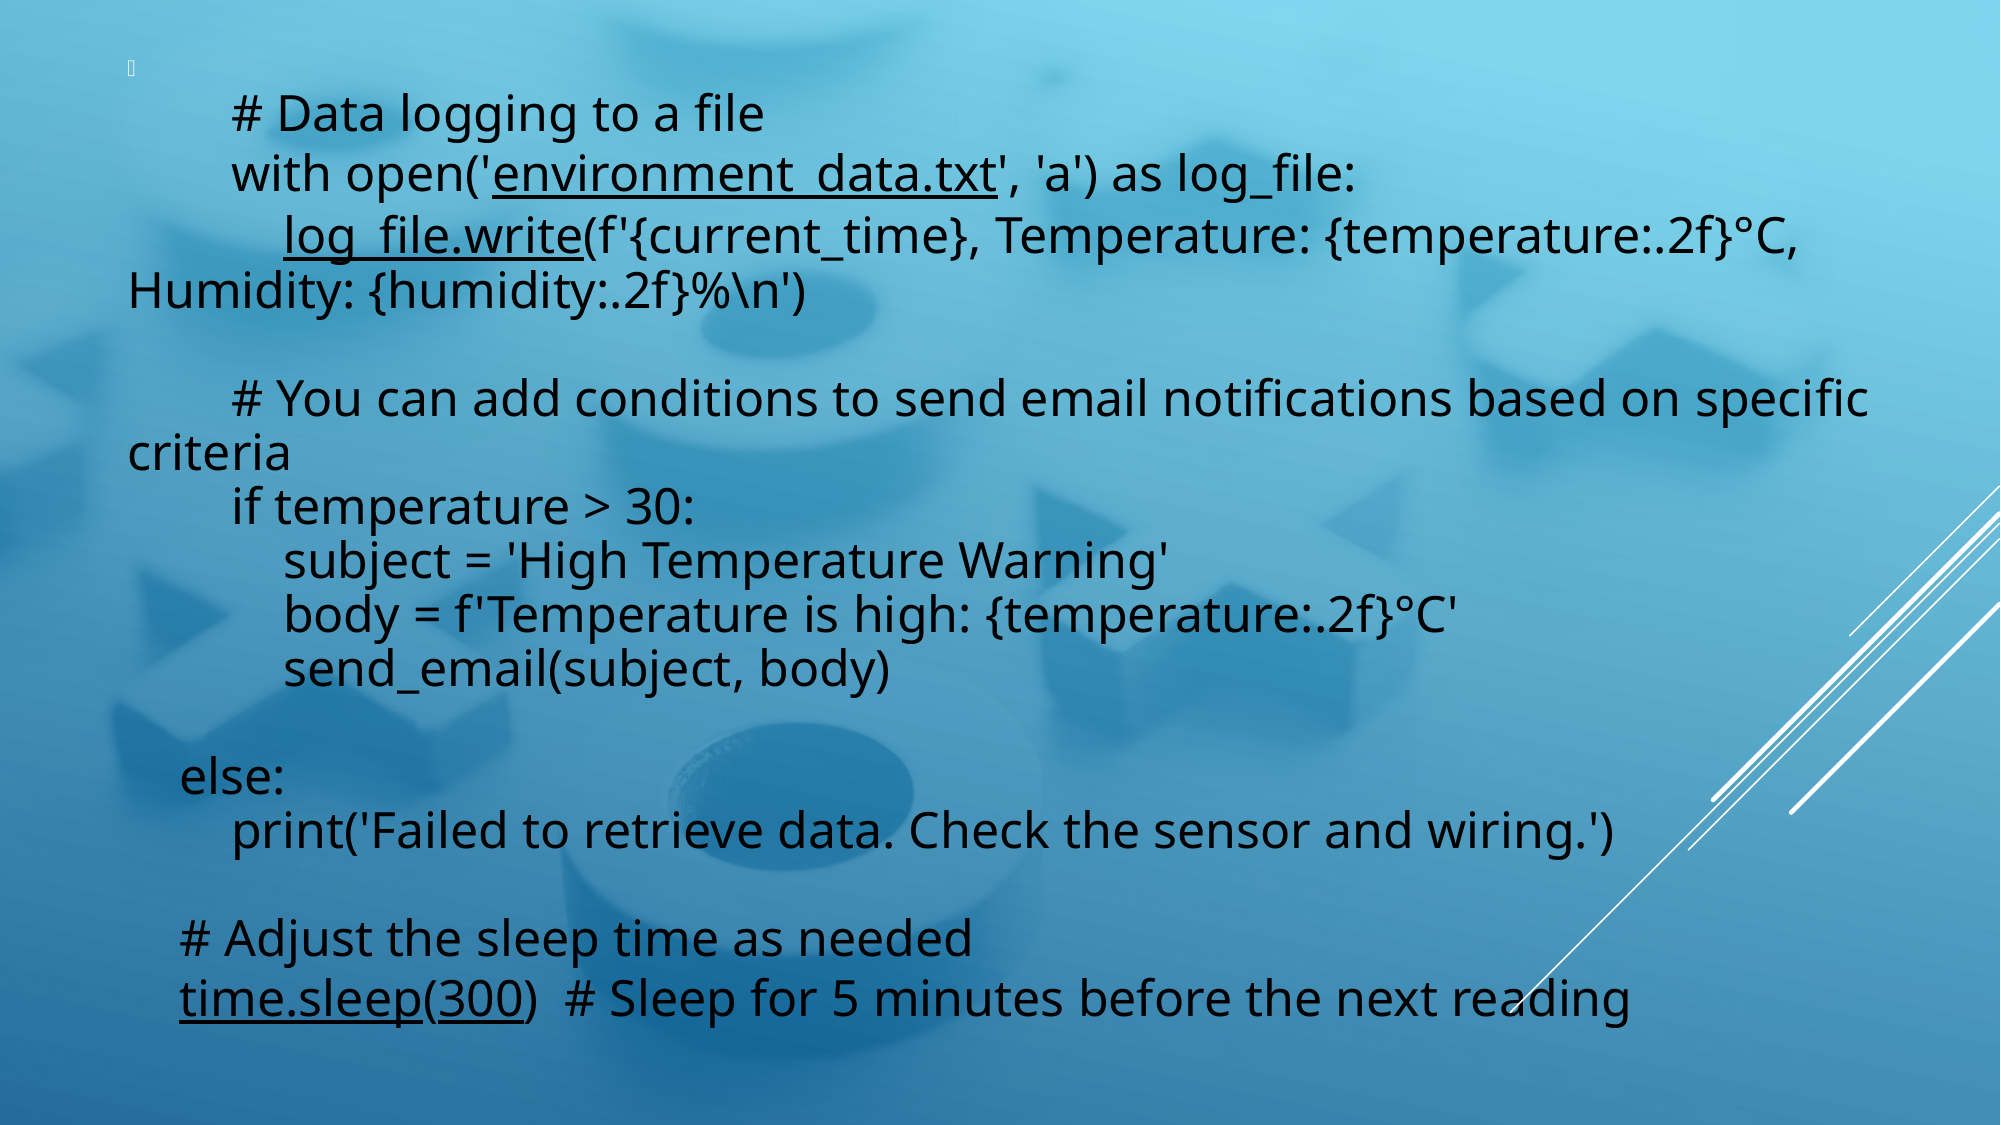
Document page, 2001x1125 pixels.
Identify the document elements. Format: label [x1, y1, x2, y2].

picture [0, 0, 2000, 1125]
text_box [1510, 485, 2000, 1013]
